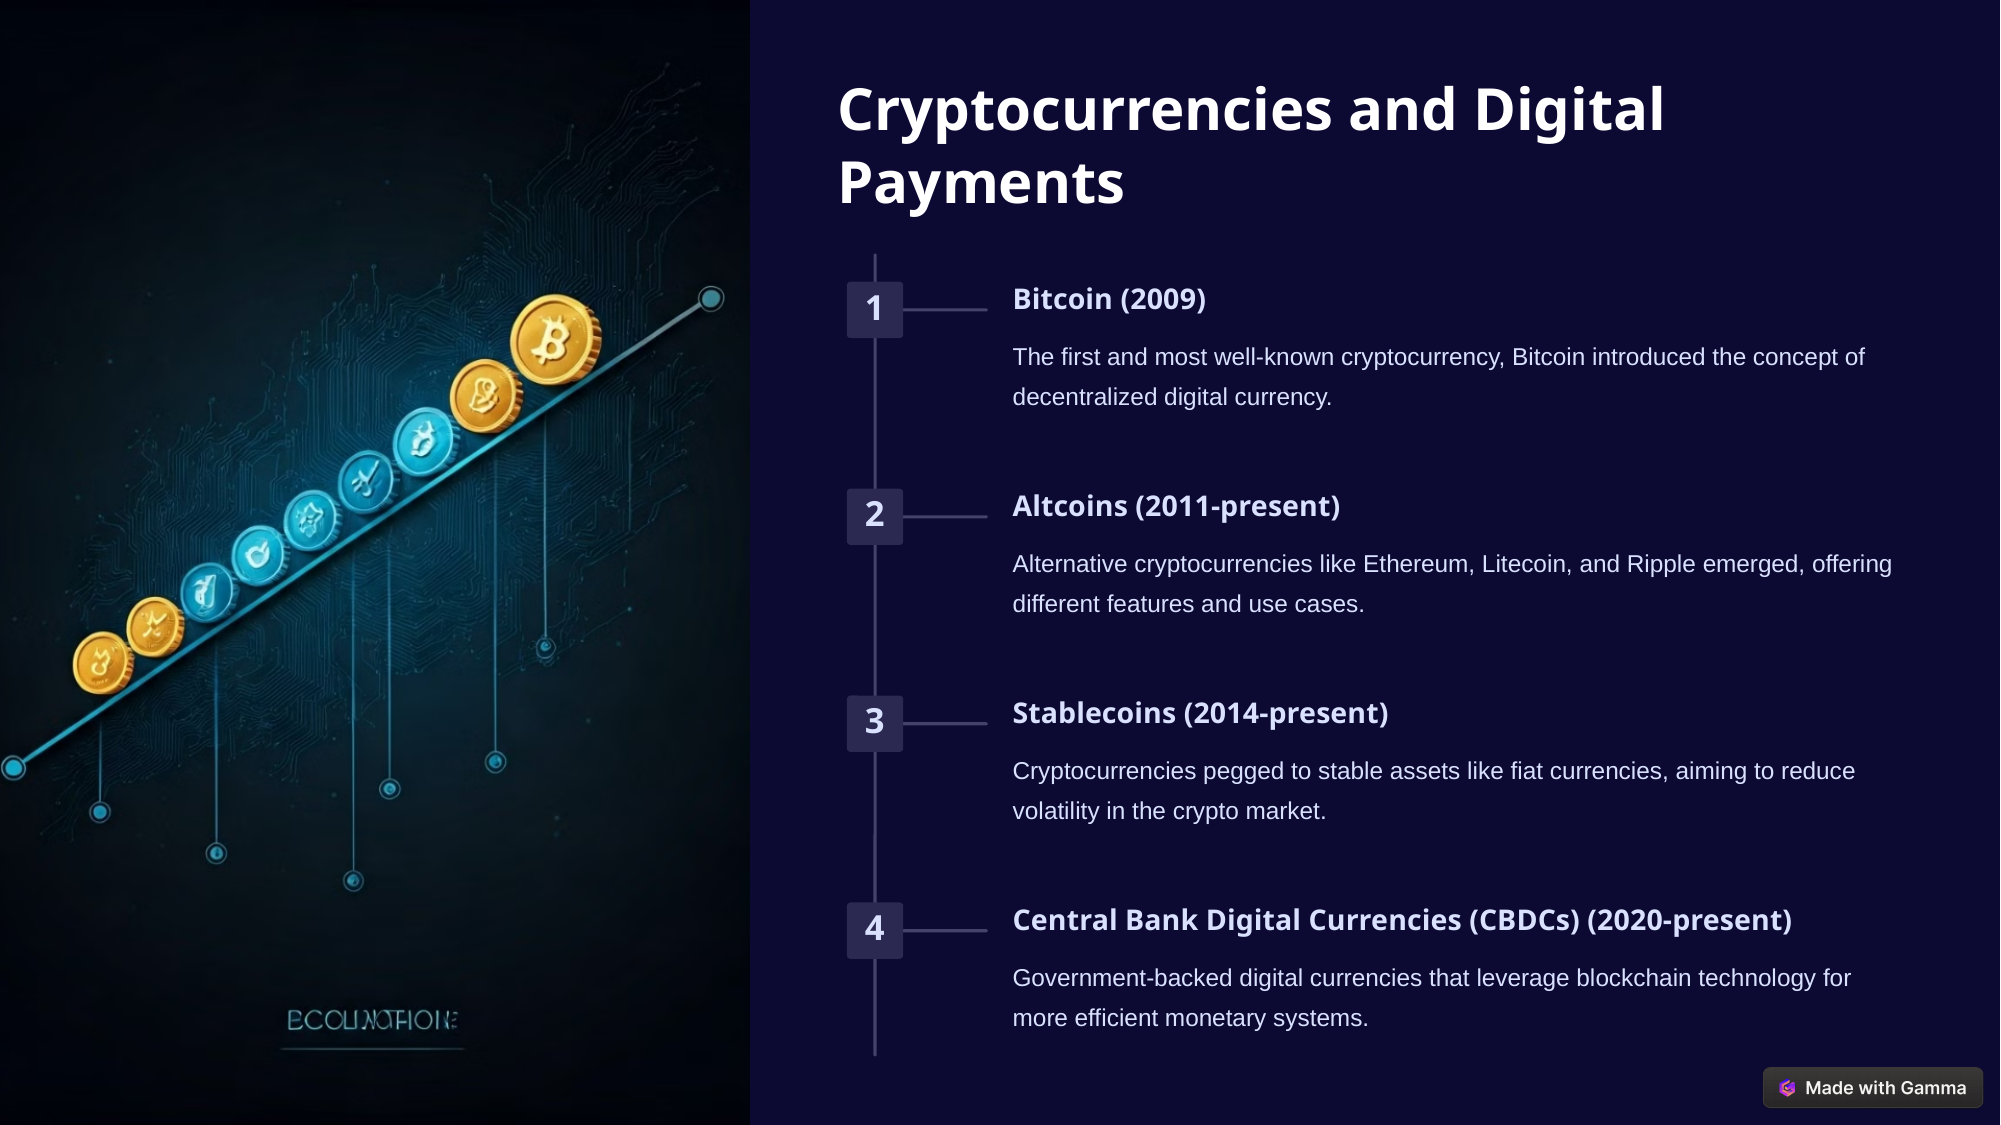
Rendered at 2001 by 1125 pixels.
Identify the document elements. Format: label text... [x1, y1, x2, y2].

picture [1755, 1059, 1991, 1116]
text_box Alternative cryptocurrencies like Ethereum, Litecoin, and Ripple emerged, offering different features and use cases. [1012, 537, 1913, 618]
text_box 3 [863, 706, 887, 742]
text_box 1 [868, 292, 882, 328]
text_box Cryptocurrencies pegged to stable assets like fiat currencies, aiming to reduce volatility in the crypto market. [1012, 744, 1913, 825]
text_box [904, 308, 988, 312]
text_box [846, 695, 904, 752]
text_box [873, 339, 877, 488]
text_box [904, 722, 988, 726]
text_box [873, 545, 877, 695]
text_box Stablecoins (2014-present) [1012, 692, 1440, 730]
picture [0, 0, 750, 1125]
text_box [904, 929, 988, 933]
text_box [873, 959, 877, 1057]
text_box 4 [862, 912, 888, 949]
text_box The first and most well-known cryptocurrency, Bitcoin introduced the concept of decentralized digital currency. [1012, 330, 1913, 411]
text_box [846, 488, 904, 545]
text_box [904, 515, 988, 519]
text_box Bitcoin (2009) [1012, 278, 1308, 316]
text_box Government-backed digital currencies that leverage blockchain technology for more efficient monetary systems. [1012, 951, 1913, 1032]
text_box [873, 752, 877, 902]
text_box [846, 902, 904, 959]
text_box 2 [864, 499, 887, 535]
text_box [873, 253, 877, 281]
text_box Cryptocurrencies and Digital Payments [837, 68, 1913, 217]
text_box Altcoins (2011-present) [1012, 485, 1370, 523]
text_box Central Bank Digital Currencies (CBDCs) (2020-present) [1012, 899, 1905, 937]
text_box [846, 281, 904, 339]
